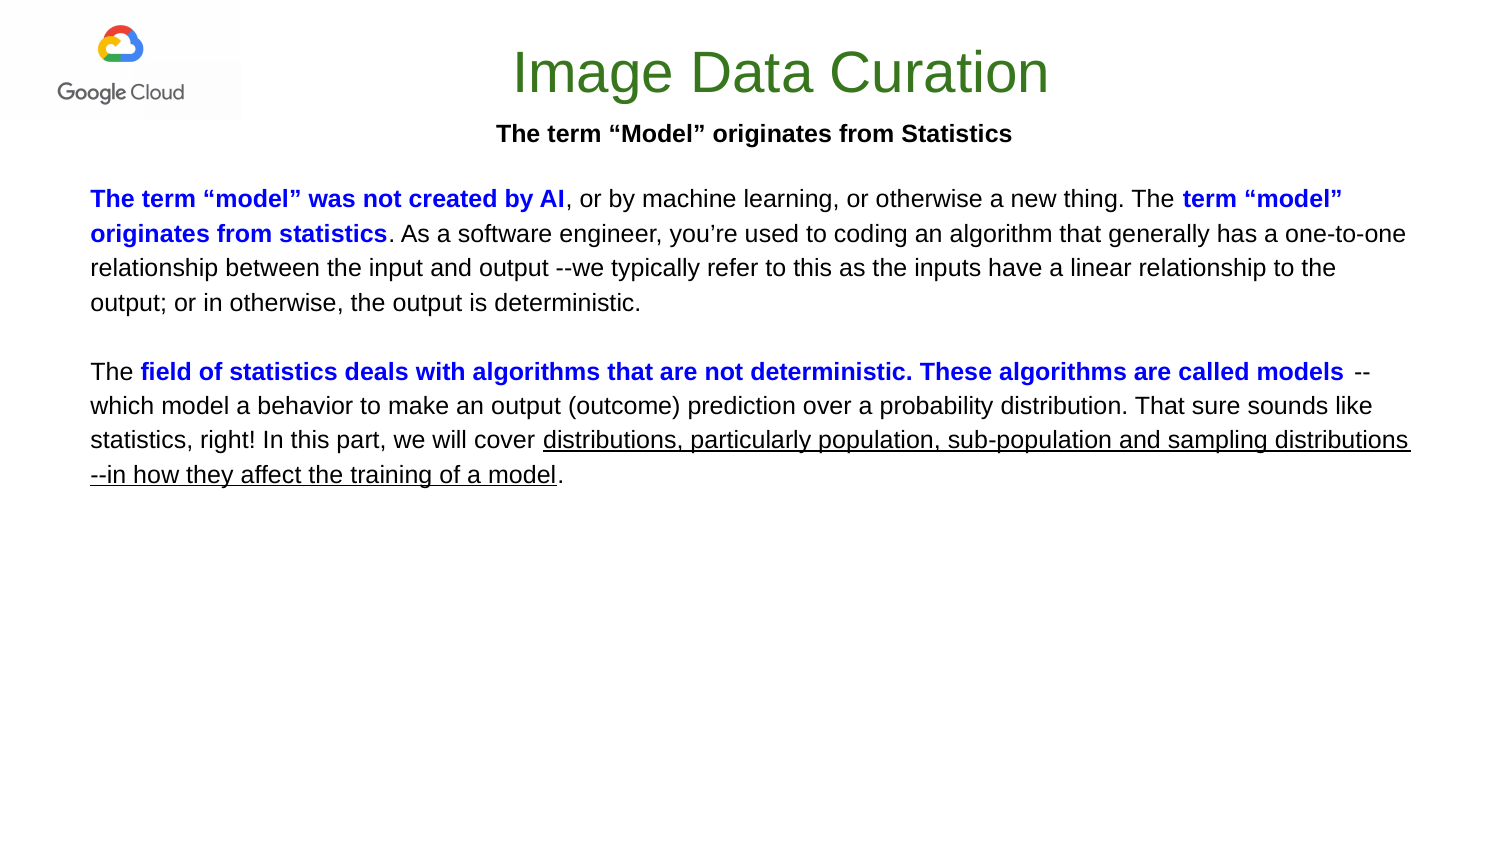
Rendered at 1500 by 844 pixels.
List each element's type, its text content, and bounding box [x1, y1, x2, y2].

picture [0, 0, 241, 121]
text_box The term “Model” originates from Statistics The term “model” was not created by AI, or by machine learning, or otherwise a new thing. The term “model” originates from statistics. As a software engineer, you’re used to coding an algorithm that generally has a one-to-one relationship between the input and output --we typically refer to this as the inputs have a linear relationship to the output; or in otherwise, the output is deterministic. The field of statistics deals with algorithms that are not deterministic. These algorithms are called models --which model a behavior to make an output (outcome) prediction over a probability distribution. That sure sounds like statistics, right! In this part, we will cover distributions, particularly population, sub-population and sampling distributions --in how they affect the training of a model. [75, 97, 1435, 788]
subtitle Image Data Curation [244, 19, 1481, 150]
